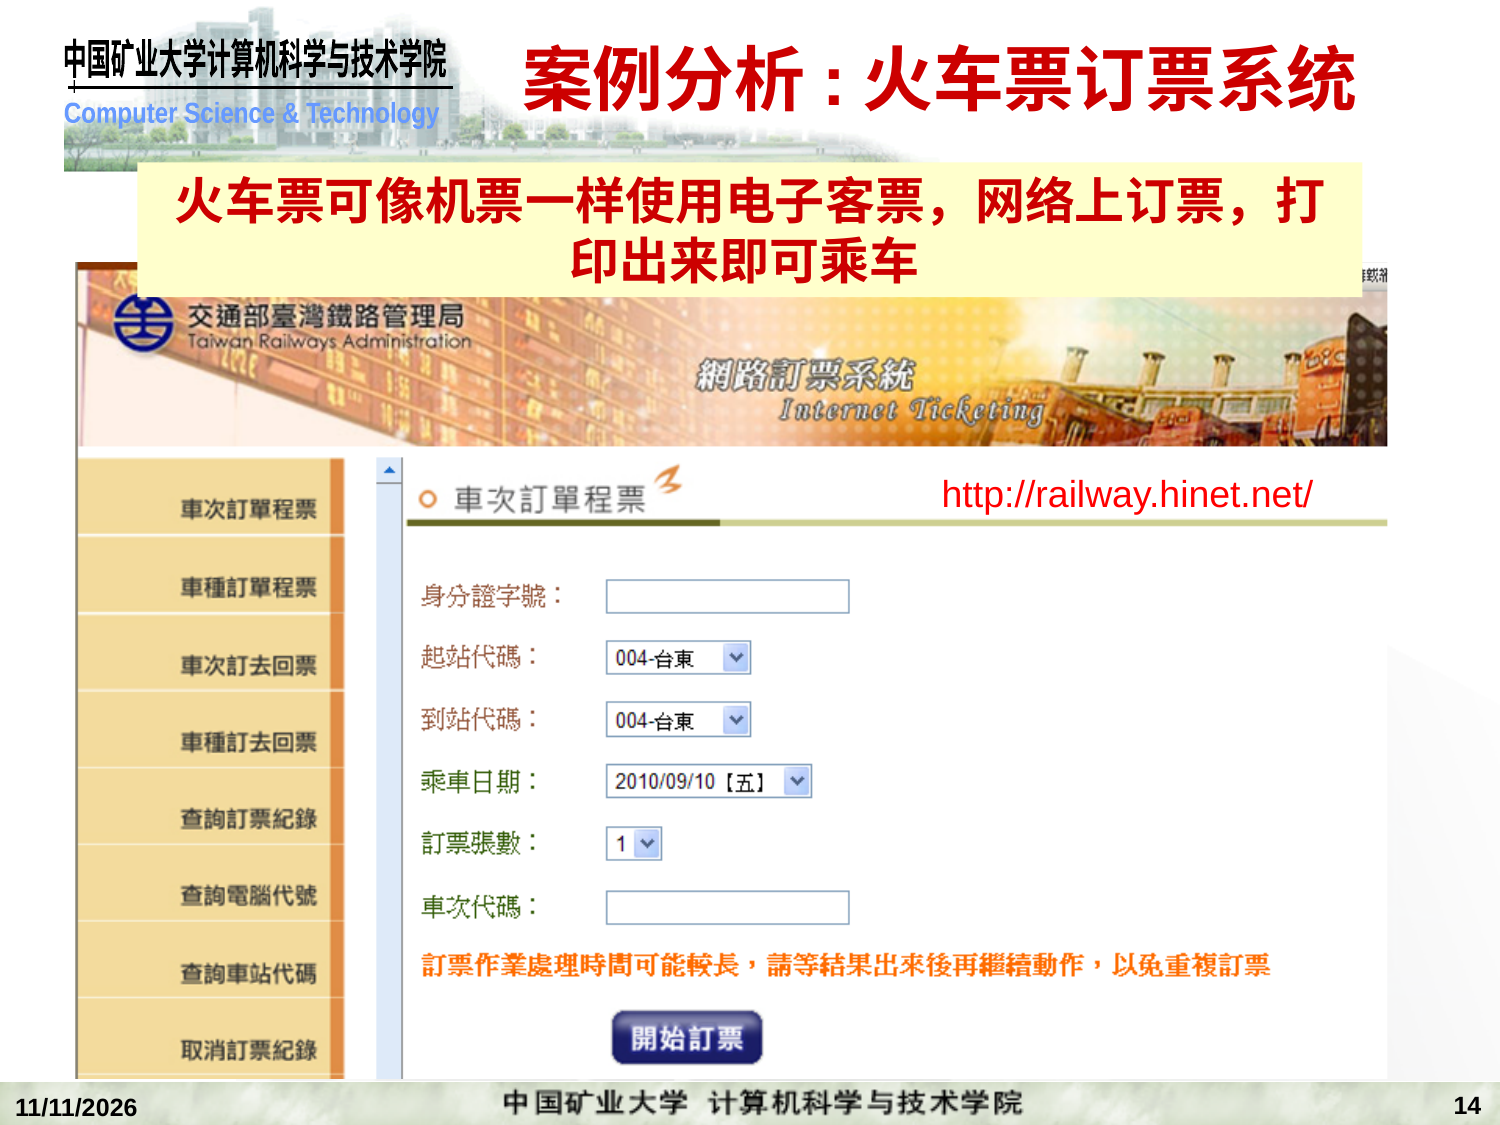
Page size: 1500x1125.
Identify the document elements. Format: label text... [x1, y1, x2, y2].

slide_number 14 [1364, 1082, 1500, 1125]
picture [68, 51, 73, 59]
picture [74, 262, 1388, 1079]
picture [64, 0, 954, 175]
text_box 火车票可像机票一样使用电子客票，网络上订票，打印出来即可乘车 [137, 162, 1363, 260]
picture [0, 1082, 1364, 1125]
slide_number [0, 1083, 313, 1125]
title 案例分析:火车票订票系统 [478, 14, 1402, 141]
